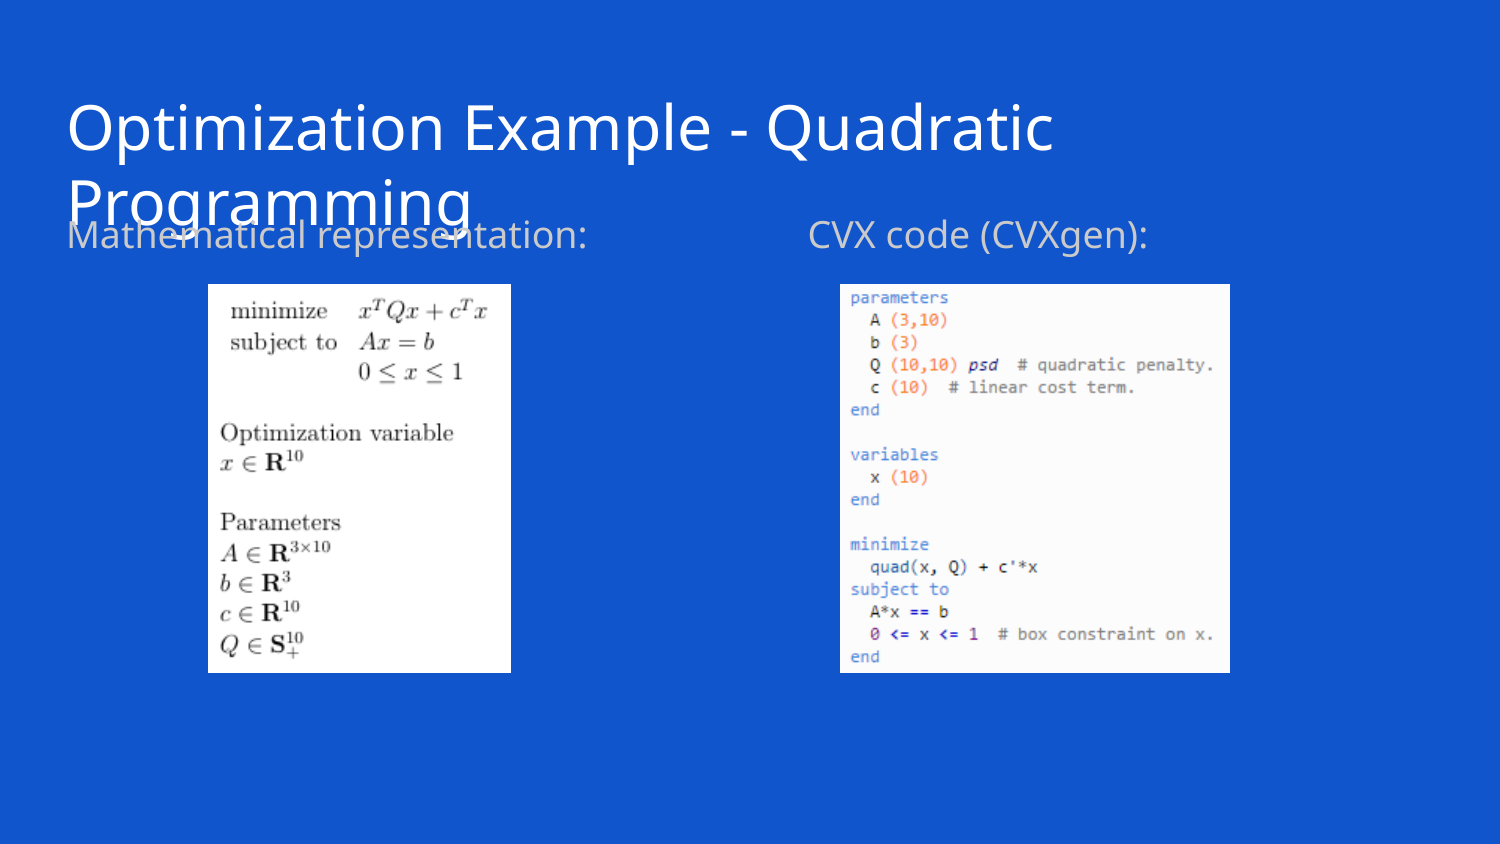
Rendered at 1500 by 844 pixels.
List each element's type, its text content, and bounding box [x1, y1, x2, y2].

picture [208, 284, 511, 673]
list CVX code (CVXgen): [792, 189, 1449, 285]
title Optimization Example - Quadratic Programming [51, 72, 1449, 167]
picture [839, 284, 1230, 673]
list Mathematical representation: [51, 189, 708, 750]
